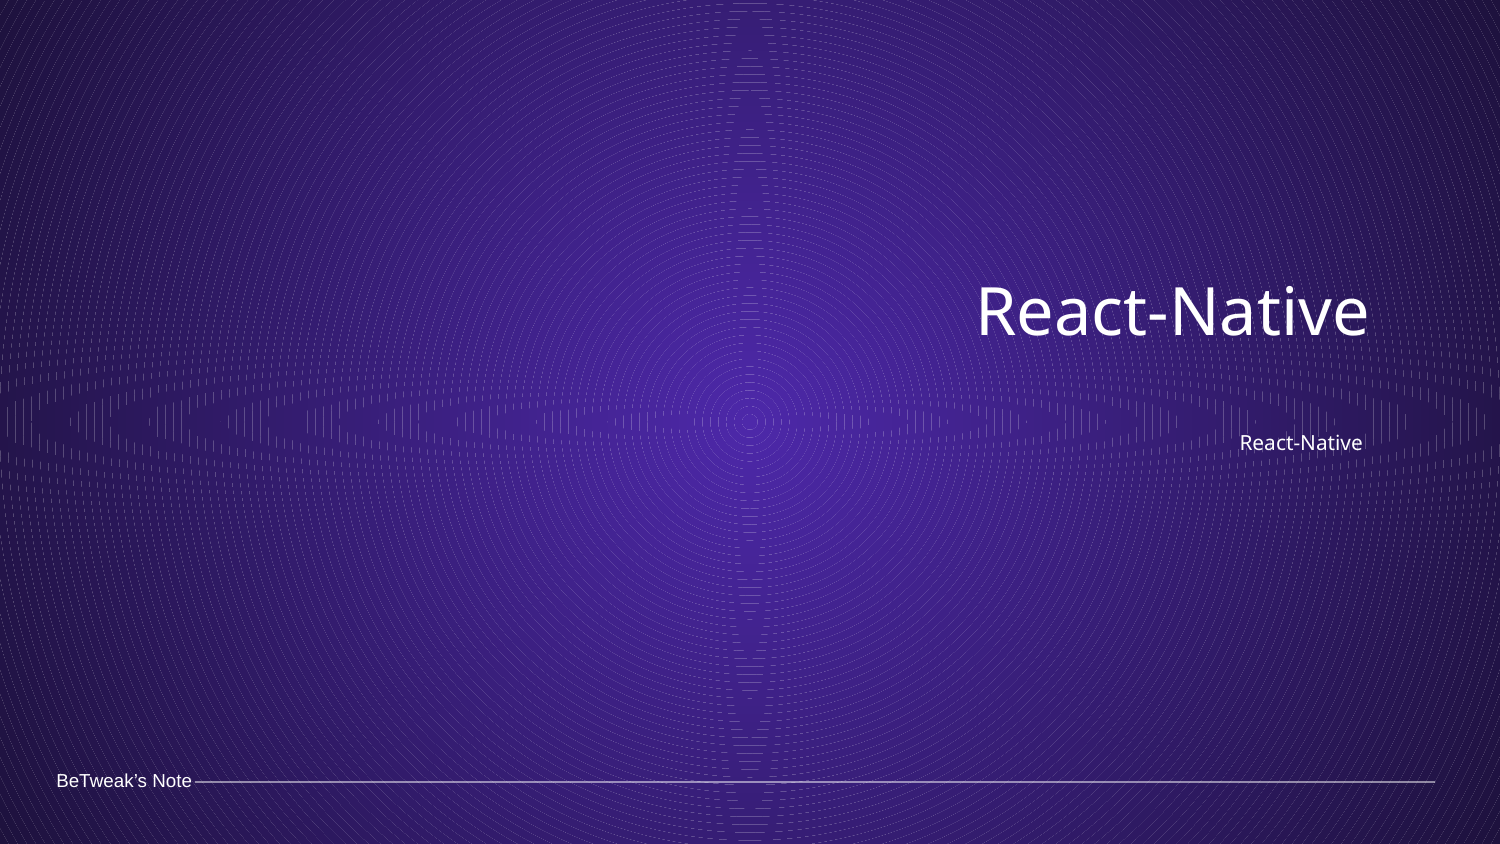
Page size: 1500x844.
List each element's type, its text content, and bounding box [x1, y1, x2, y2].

text_box React-Native [461, 261, 1386, 347]
text_box React-Native [848, 421, 1378, 468]
text_box BeTweak’s Note [41, 761, 209, 799]
text_box [0, 0, 1500, 844]
